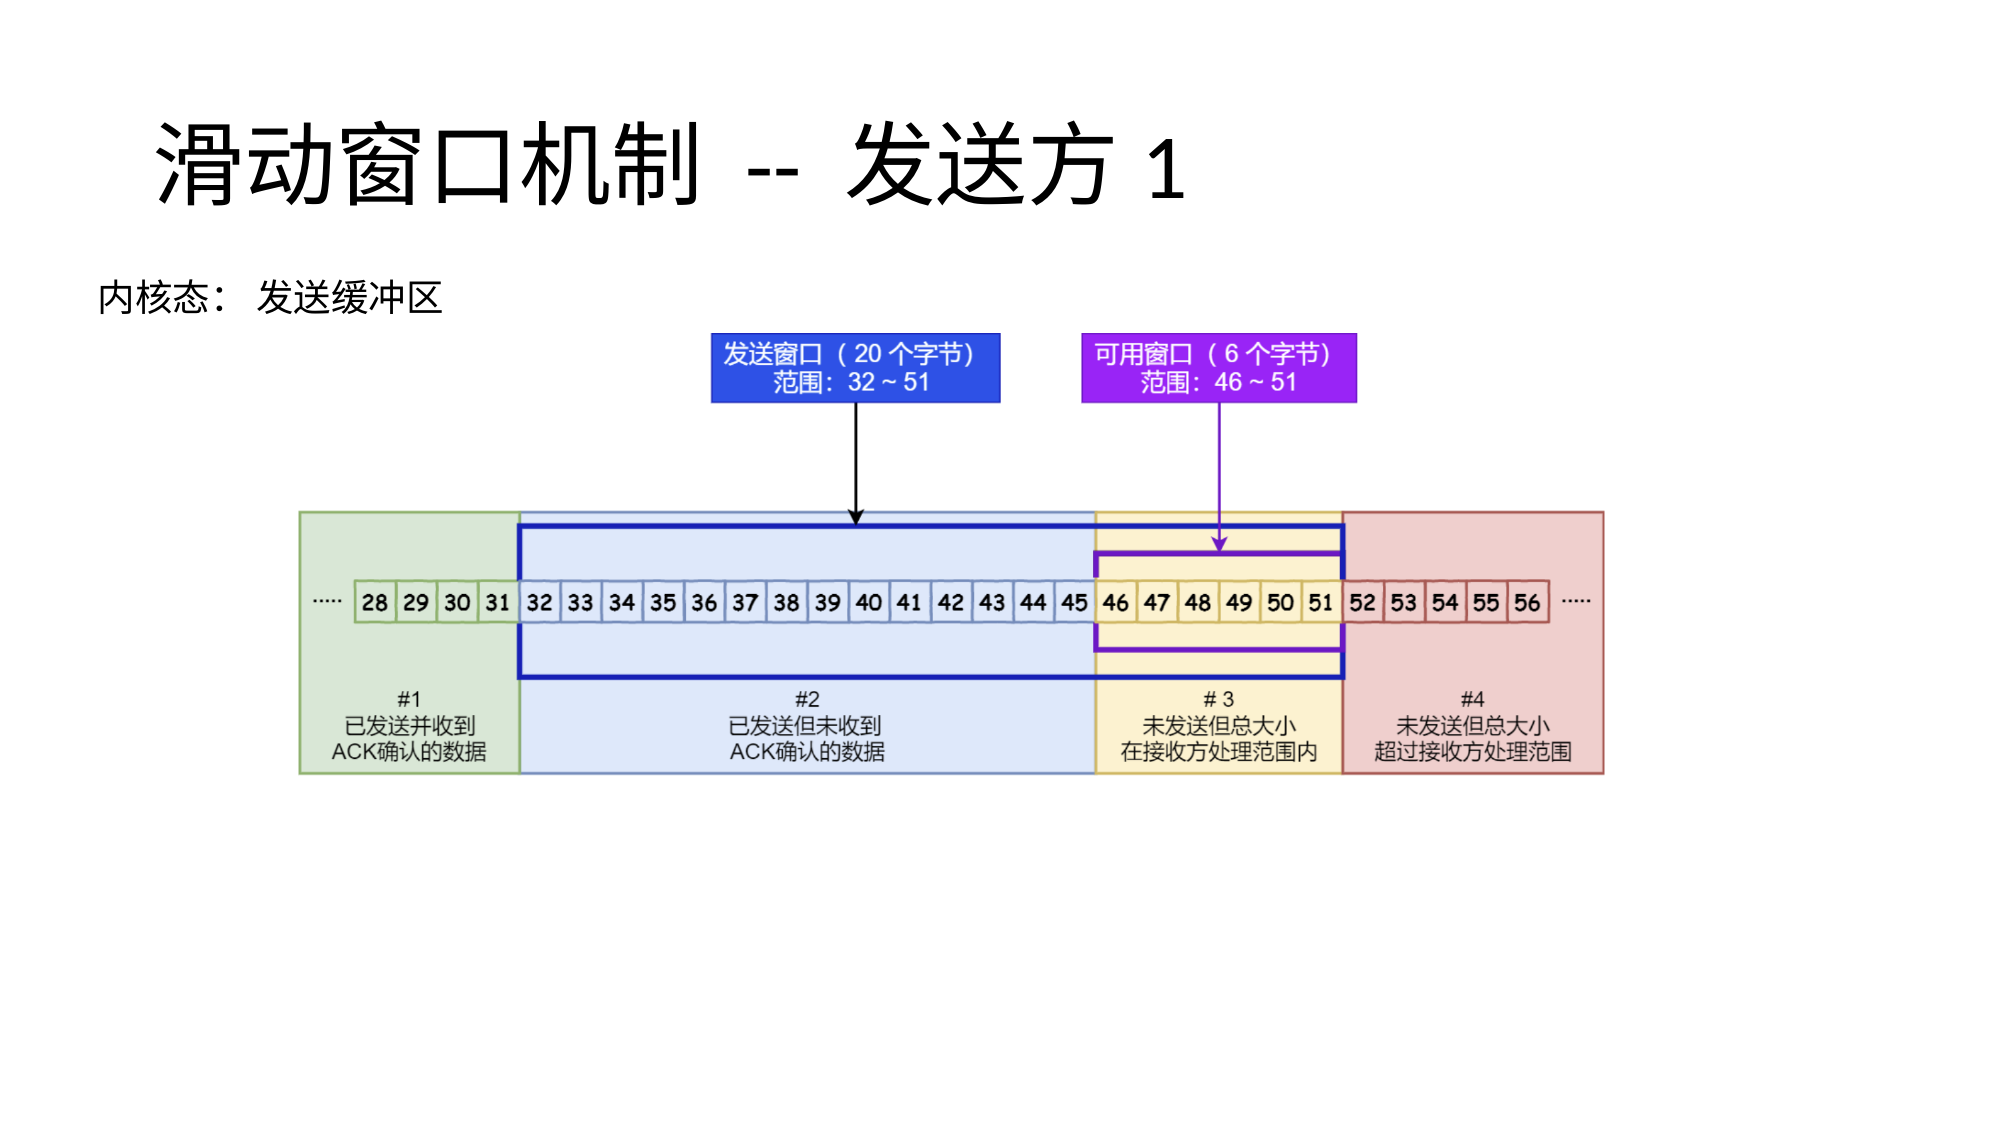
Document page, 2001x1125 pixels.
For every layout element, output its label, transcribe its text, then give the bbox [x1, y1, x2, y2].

picture [268, 291, 1618, 783]
title 滑动窗口机制 -- 发送方1 [137, 59, 1863, 278]
text_box 内核态： 发送缓冲区 [83, 266, 547, 326]
